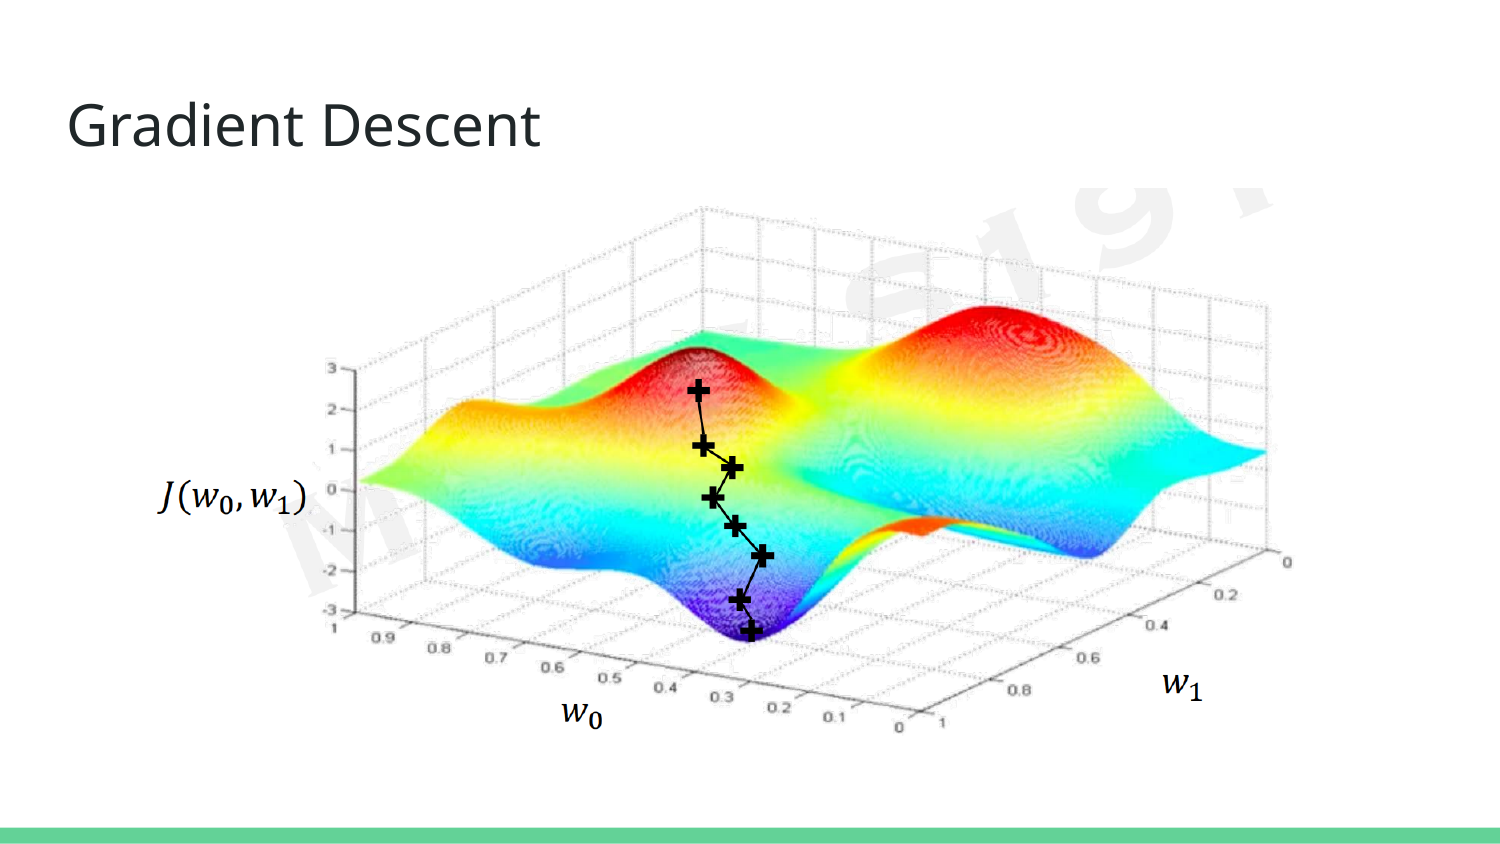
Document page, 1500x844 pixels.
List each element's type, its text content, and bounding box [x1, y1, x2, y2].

picture [136, 188, 1364, 750]
title Gradient Descent [51, 72, 1449, 167]
